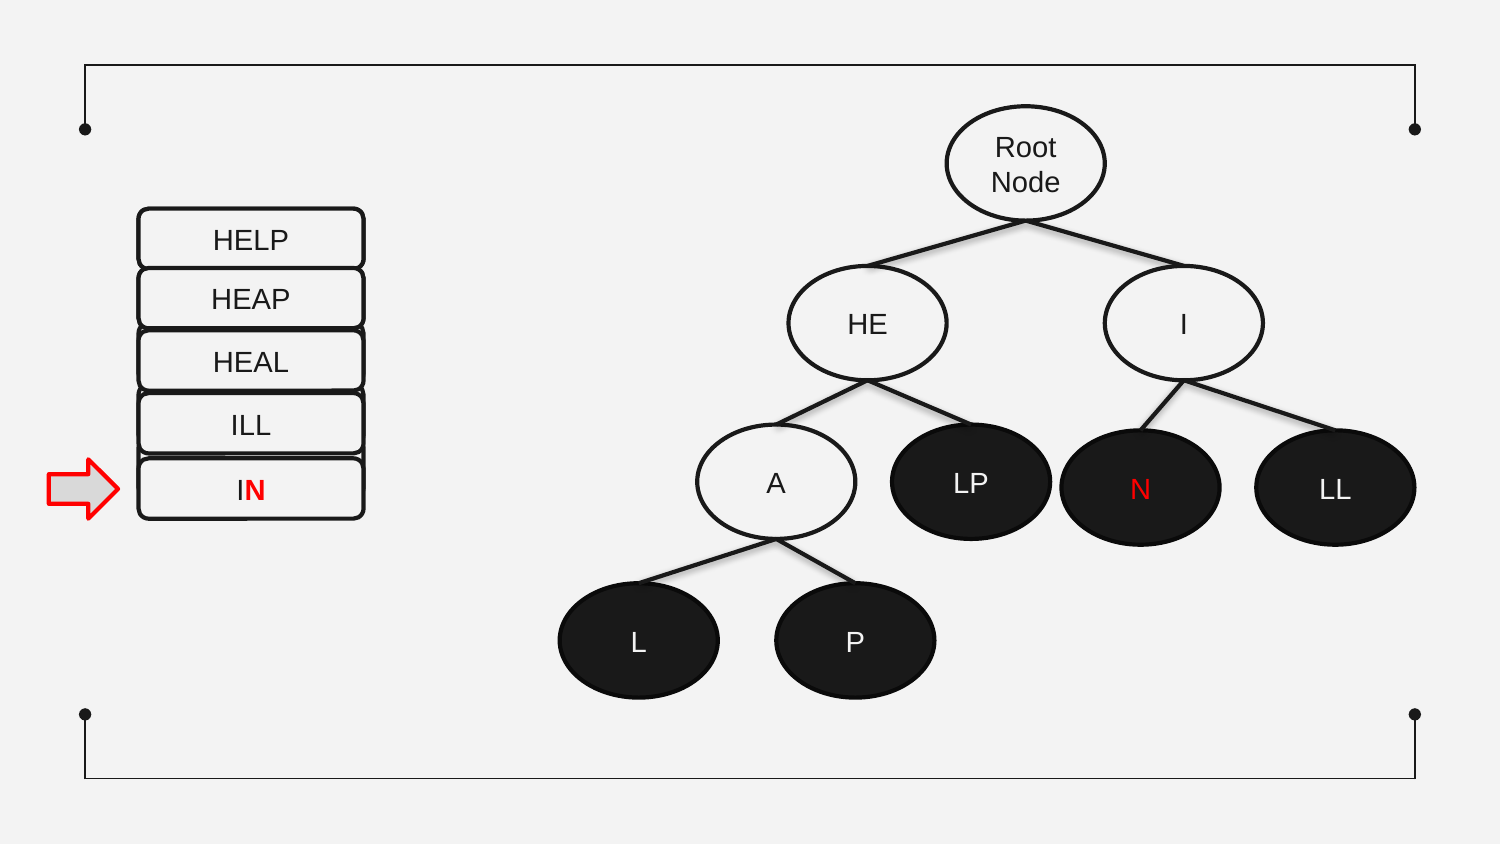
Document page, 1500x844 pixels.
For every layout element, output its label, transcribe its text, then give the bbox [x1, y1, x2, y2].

text_box HELP [136, 206, 366, 268]
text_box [776, 380, 868, 425]
text_box N [1059, 428, 1222, 547]
text_box Root Node [944, 104, 1107, 219]
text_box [1025, 220, 1185, 267]
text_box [1183, 380, 1336, 431]
text_box A [695, 422, 858, 537]
text_box HE [786, 263, 949, 378]
text_box [46, 457, 121, 521]
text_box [869, 380, 972, 425]
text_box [1140, 380, 1181, 431]
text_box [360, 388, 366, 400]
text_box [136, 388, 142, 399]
text_box Bed [136, 326, 142, 336]
text_box I [1102, 264, 1266, 378]
text_box L [557, 581, 720, 700]
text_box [867, 220, 1024, 267]
text_box LL [1254, 428, 1417, 547]
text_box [638, 538, 777, 584]
text_box Bed [360, 326, 366, 337]
text_box IN [136, 456, 366, 521]
text_box Bat [136, 446, 145, 464]
text_box Bat [356, 448, 366, 465]
text_box LP [889, 422, 1053, 542]
text_box P [774, 581, 937, 700]
text_box ILL [136, 390, 366, 456]
text_box HEAP [136, 265, 366, 329]
text_box HEAL [136, 328, 366, 392]
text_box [777, 538, 856, 584]
